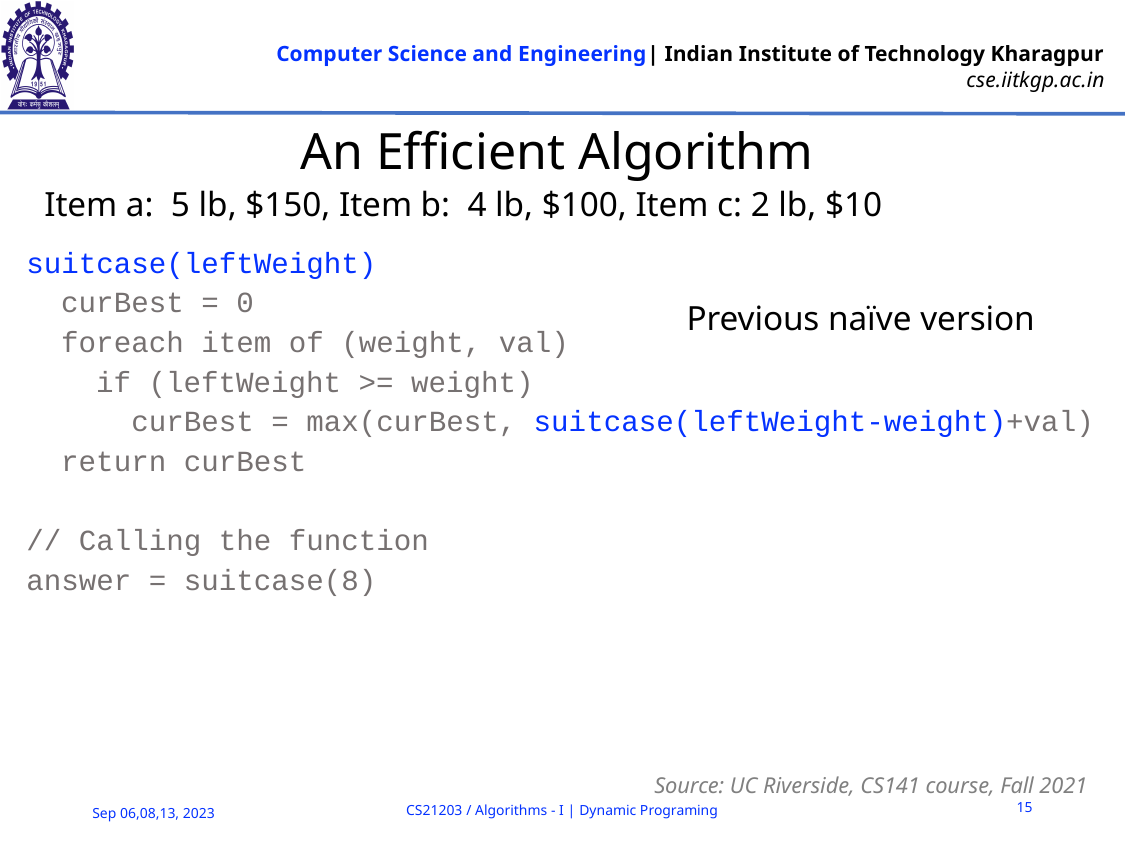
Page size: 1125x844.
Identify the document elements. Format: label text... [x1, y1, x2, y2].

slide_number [77, 798, 274, 844]
title An Efficient Algorithm [35, 78, 1078, 179]
text_box suitcase(leftWeight) curBest = 0 foreach item of (weight, val) if (leftWeight >= weight) curBest = max(curBest, suitcase(leftWeight-weight)+val) return curBest // Calling the function answer = suitcase(8) [11, 240, 1121, 678]
text_box Item a: 5 lb, $150, Item b: 4 lb, $100, Item c: 2 lb, $10 [29, 179, 1103, 230]
text_box Previous naïve version [671, 294, 1078, 344]
picture [1, 1, 74, 110]
footer CS21203 / Algorithms - I | Dynamic Programing [185, 787, 940, 833]
text_box Source: UC Riverside, CS141 course, Fall 2021 [639, 763, 1118, 794]
slide_number 15 [992, 794, 1048, 831]
